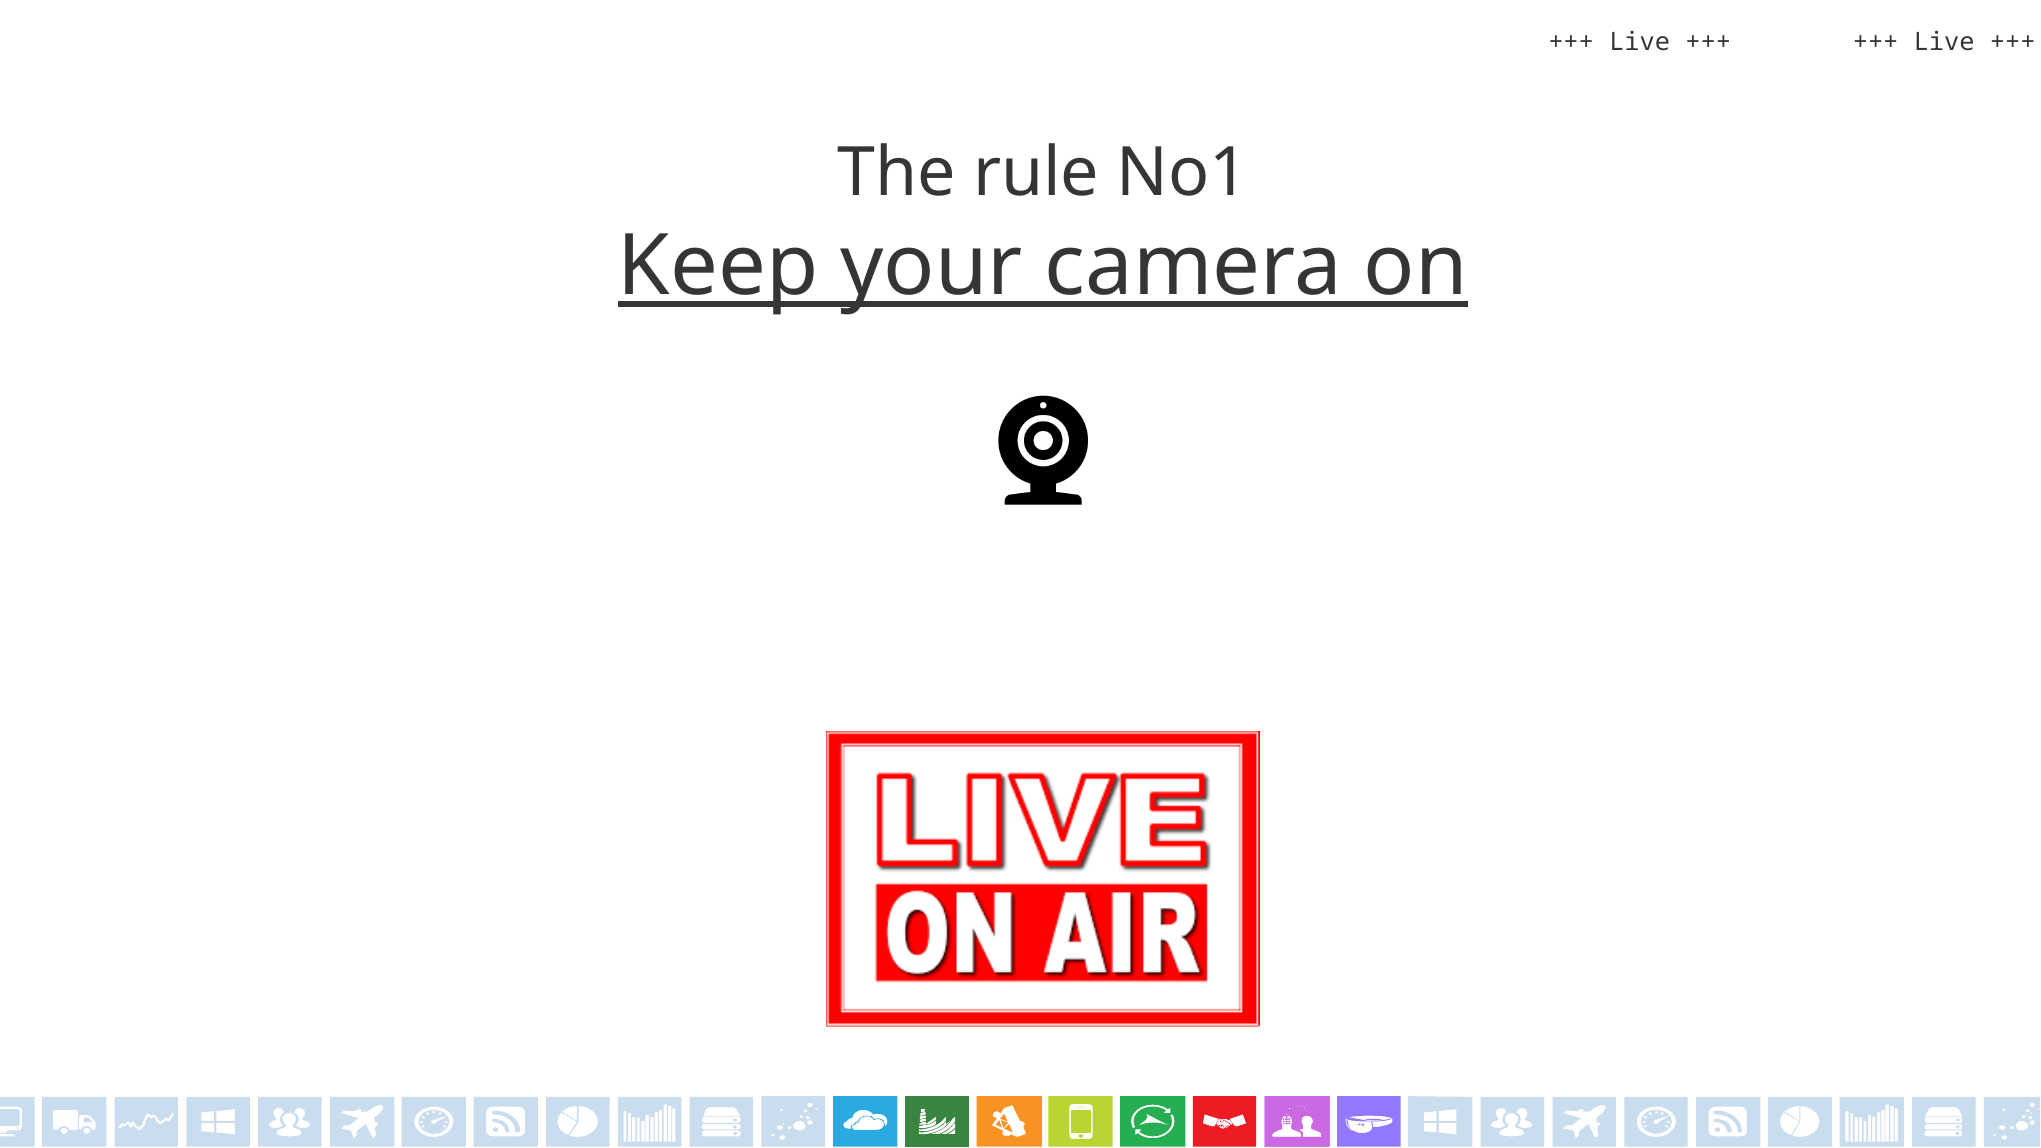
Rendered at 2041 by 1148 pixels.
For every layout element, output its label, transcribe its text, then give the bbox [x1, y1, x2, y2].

text_box The rule No1 Keep your camera on [369, 120, 1717, 447]
text_box +++ Live +++ +++ Live +++ +++ Live +++ [1533, 17, 2041, 63]
picture [966, 373, 1120, 527]
picture [825, 731, 1260, 1027]
